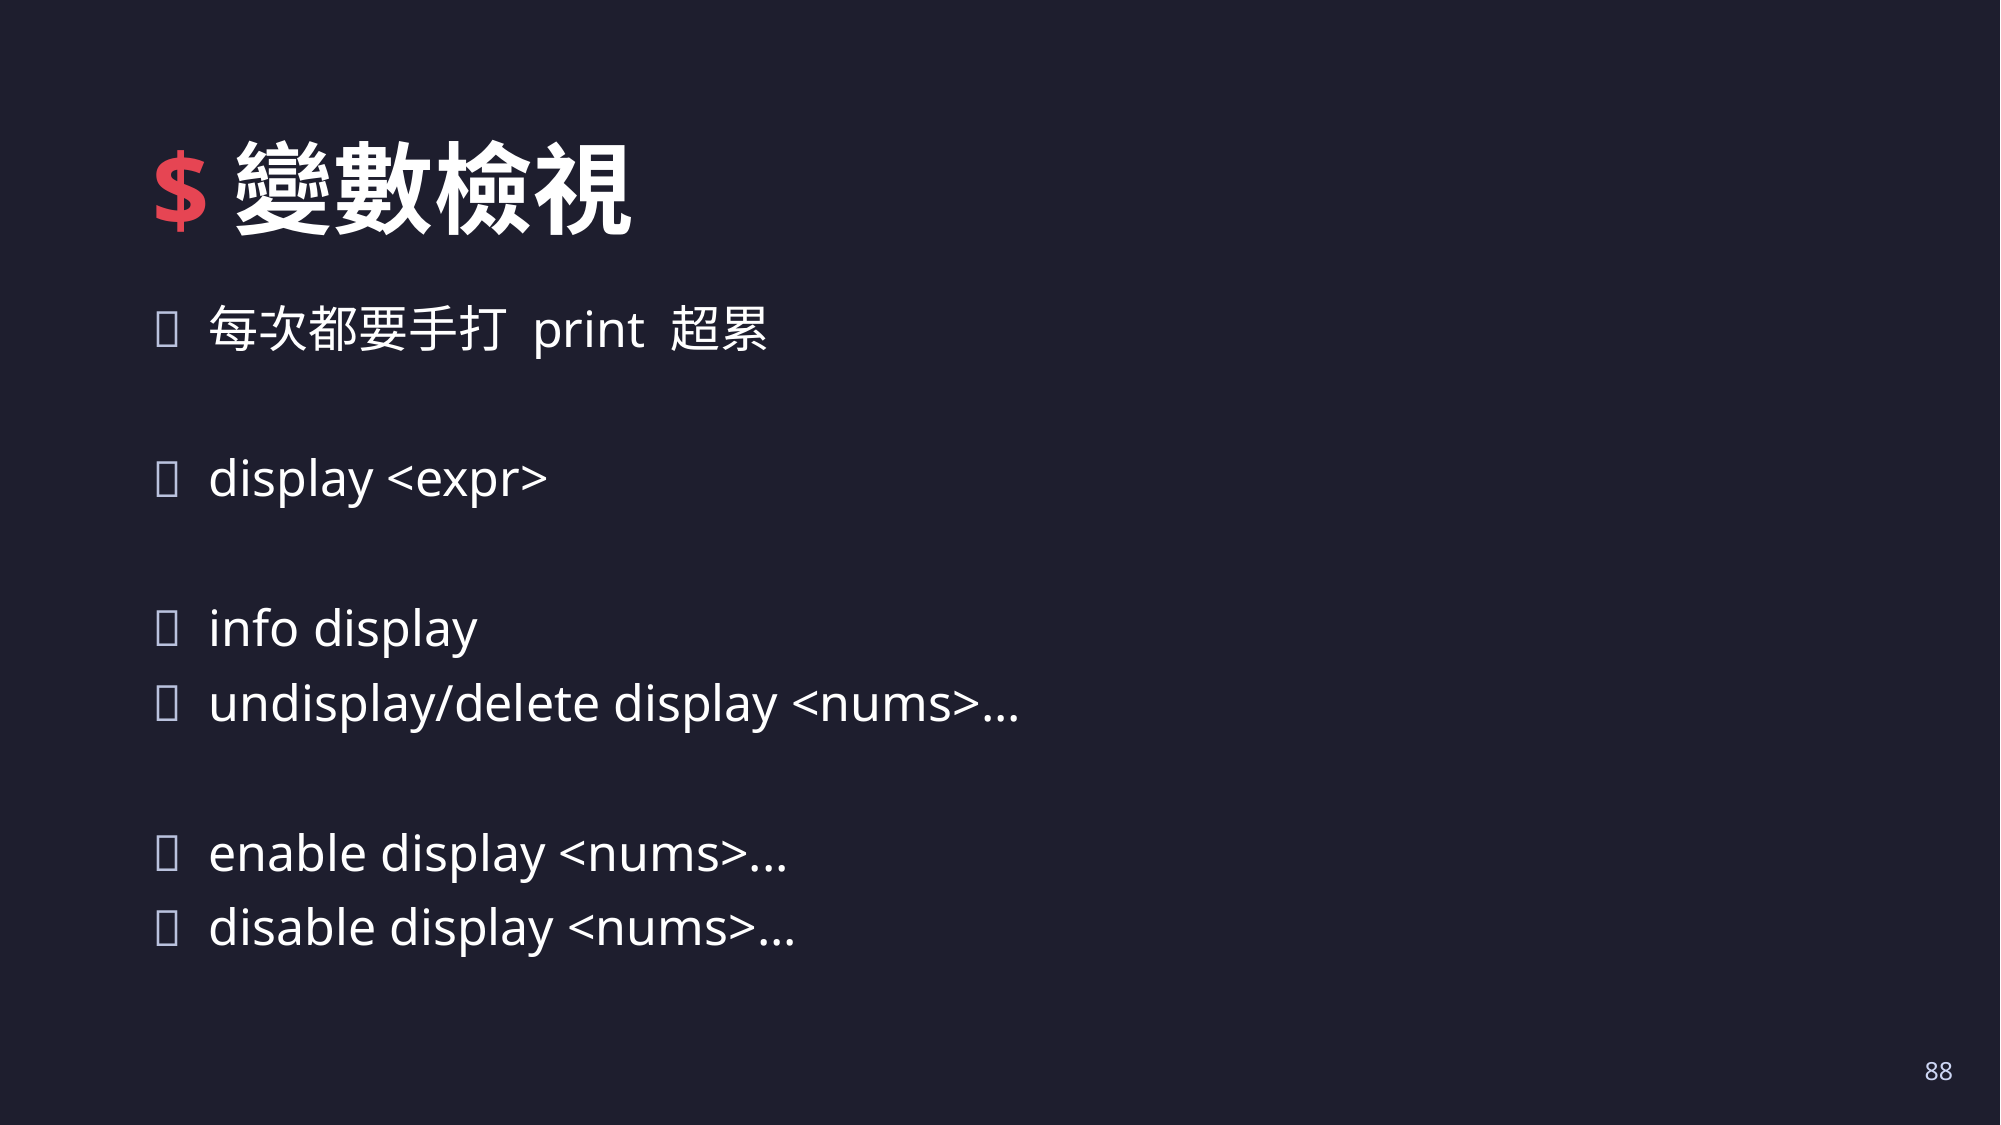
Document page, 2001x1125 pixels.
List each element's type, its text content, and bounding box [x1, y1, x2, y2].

slide_number 88 [1518, 1042, 1969, 1103]
list 每次都要手打 print 超累 display <expr> info display undisplay/delete display <nums>... enable display <nums>... disable display <nums>... [137, 296, 1863, 1014]
title $變數檢視 [137, 117, 1863, 271]
